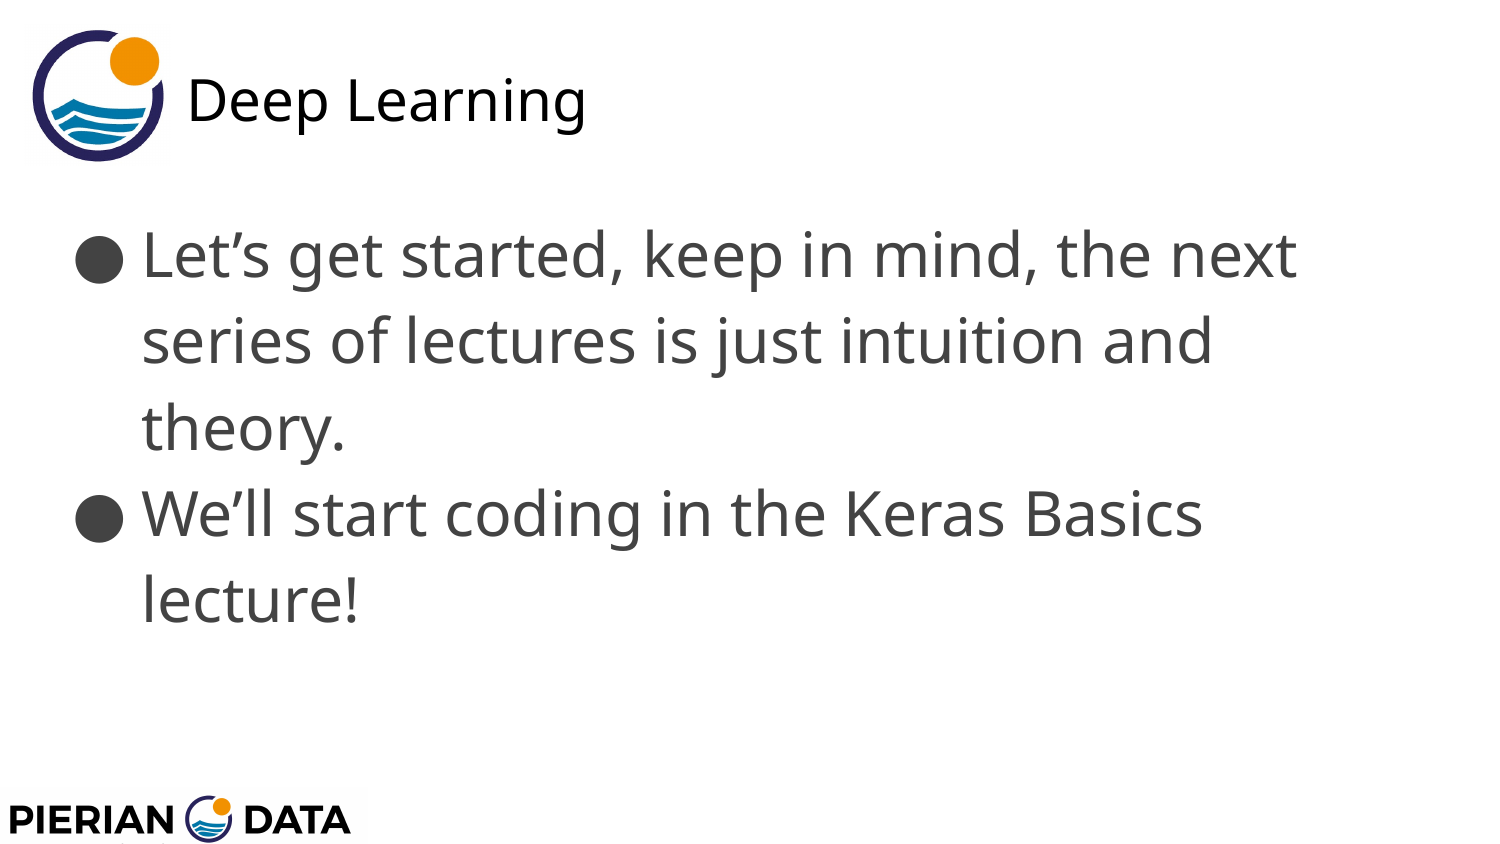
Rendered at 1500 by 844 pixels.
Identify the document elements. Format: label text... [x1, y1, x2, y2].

picture [0, 787, 368, 844]
picture [24, 24, 172, 167]
list Let’s get started, keep in mind, the next series of lectures is just intuition and theory. We’ll start coding in the Keras Basics lecture! [51, 189, 1449, 750]
title Deep Learning [176, 48, 1449, 143]
